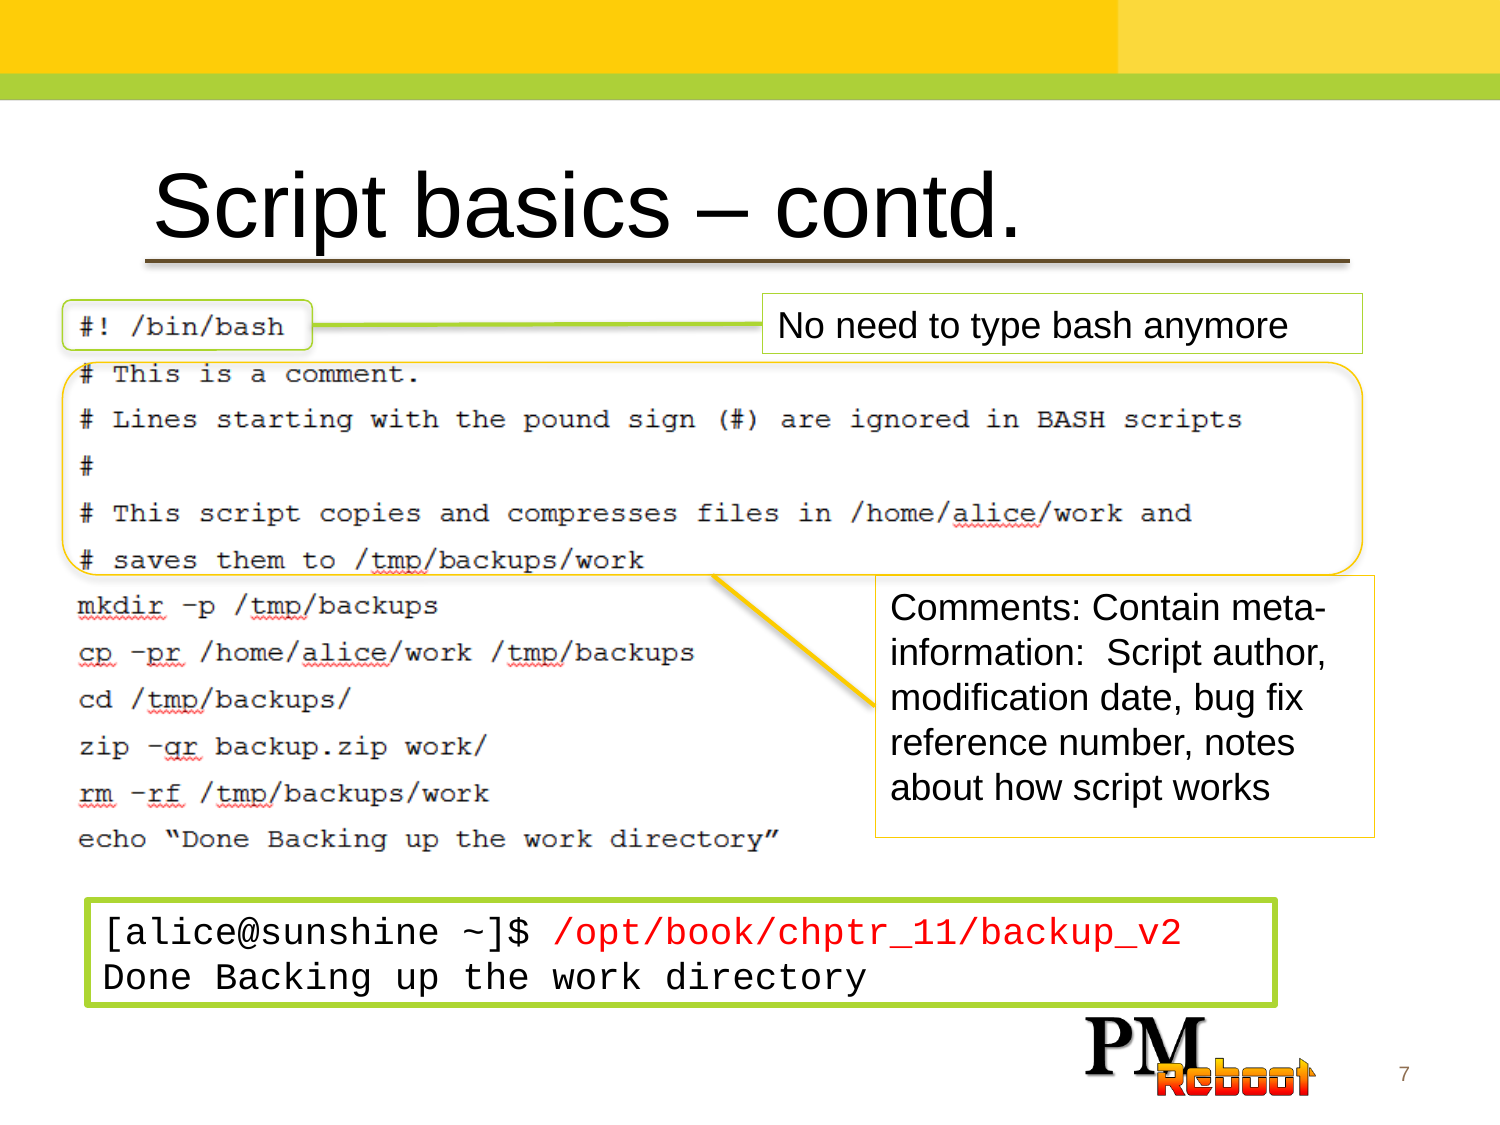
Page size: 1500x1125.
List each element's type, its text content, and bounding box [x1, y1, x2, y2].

text_box [1272, 361, 1364, 576]
text_box No need to type bash anymore [762, 293, 1363, 354]
text_box [alice@sunshine ~]$ /opt/book/chptr_11/backup_v2 Done Backing up the work directory [87, 899, 1275, 1005]
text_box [712, 574, 876, 707]
list Comments: Contain meta-information: Script author, modification date, bug fix reference number, notes about how script works [1272, 575, 1375, 838]
picture [0, 0, 1500, 1125]
title Script basics – contd. [137, 137, 1263, 265]
slide_number 7 [1074, 1042, 1425, 1103]
